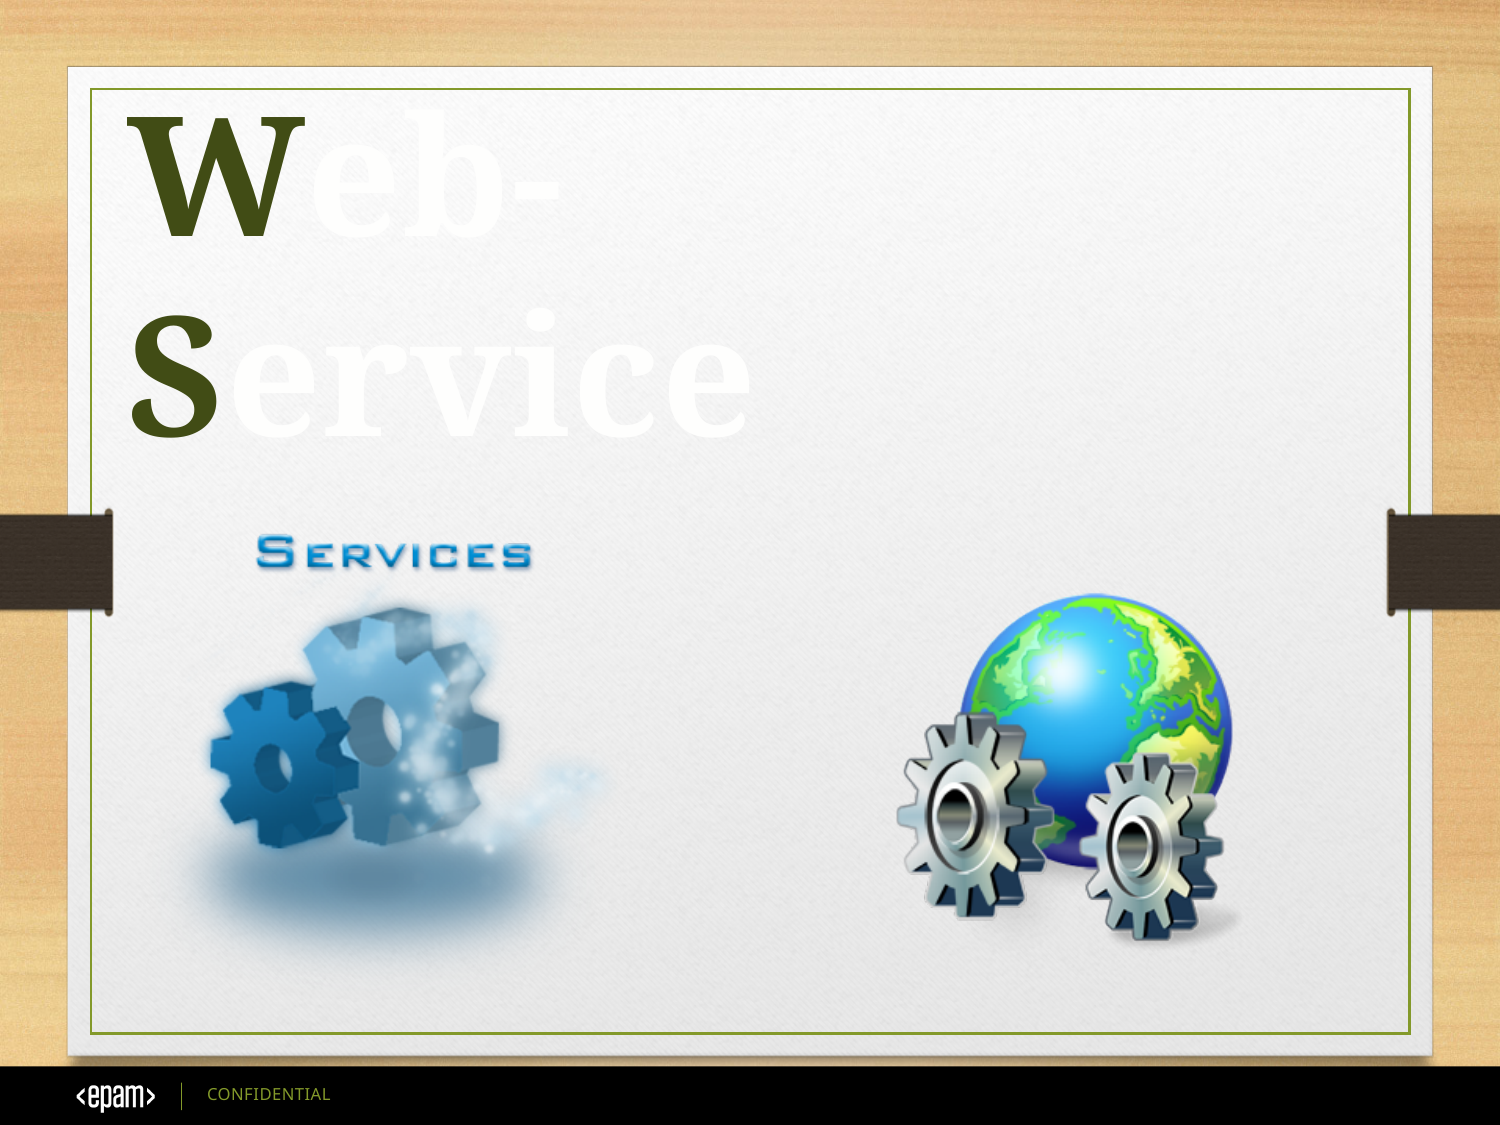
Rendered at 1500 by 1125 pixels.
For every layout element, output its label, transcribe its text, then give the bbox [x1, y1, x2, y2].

picture [76, 1085, 155, 1113]
picture [0, 0, 1500, 1066]
text_box Web- Service [112, 62, 1219, 478]
